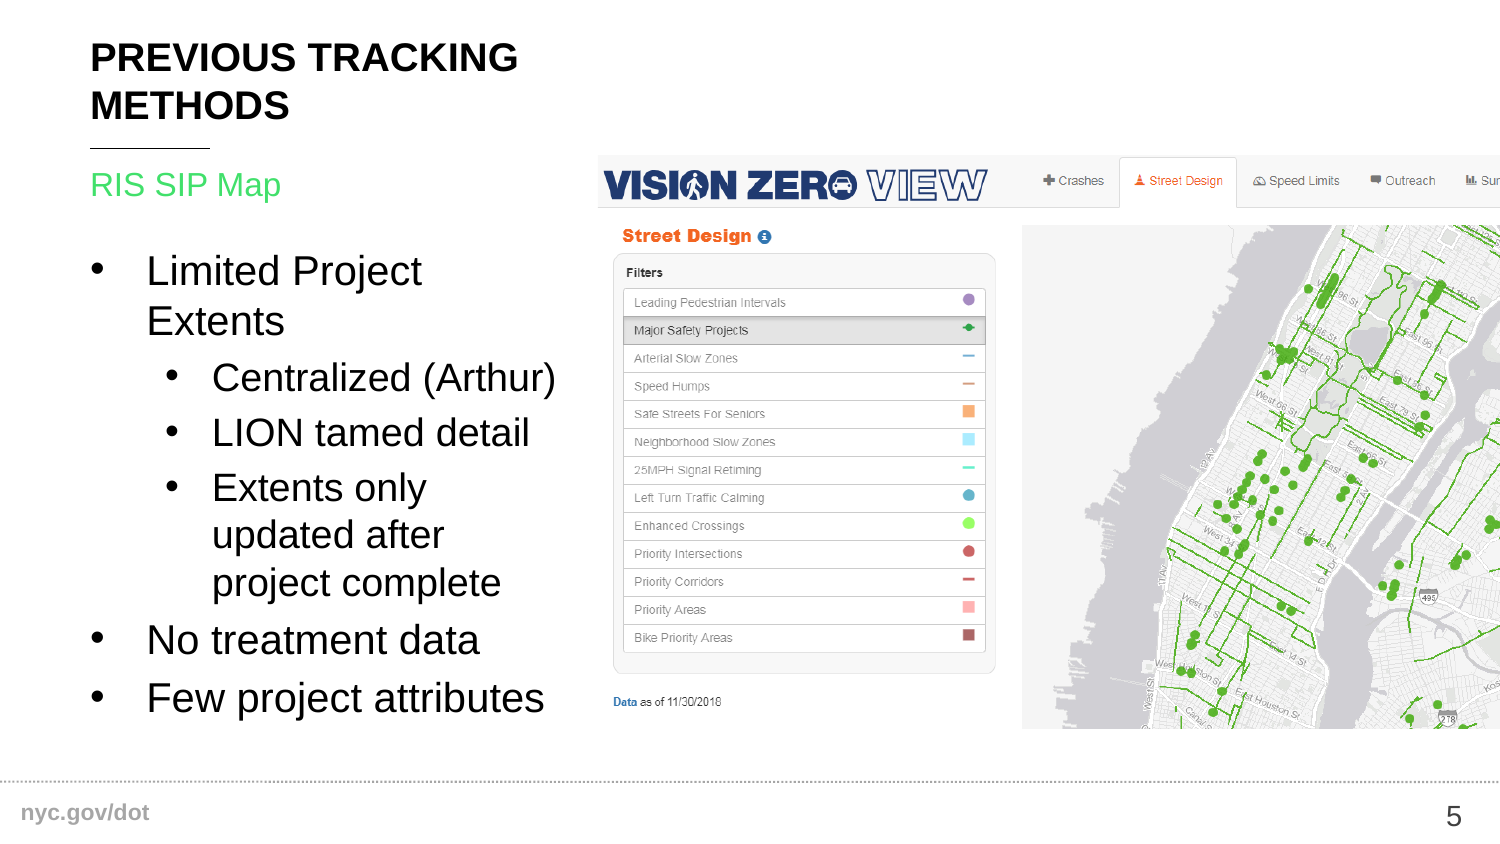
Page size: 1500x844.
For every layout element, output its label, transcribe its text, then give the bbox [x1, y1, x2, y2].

picture [597, 155, 1500, 729]
list RIS SIP Map [75, 155, 587, 200]
list Limited Project Extents Centralized (Arthur) LION tamed detail Extents only updated after project complete No treatment data Few project attributes [75, 236, 587, 754]
title Previous Tracking Methods [75, 23, 587, 136]
slide_number 5 [1127, 790, 1478, 836]
